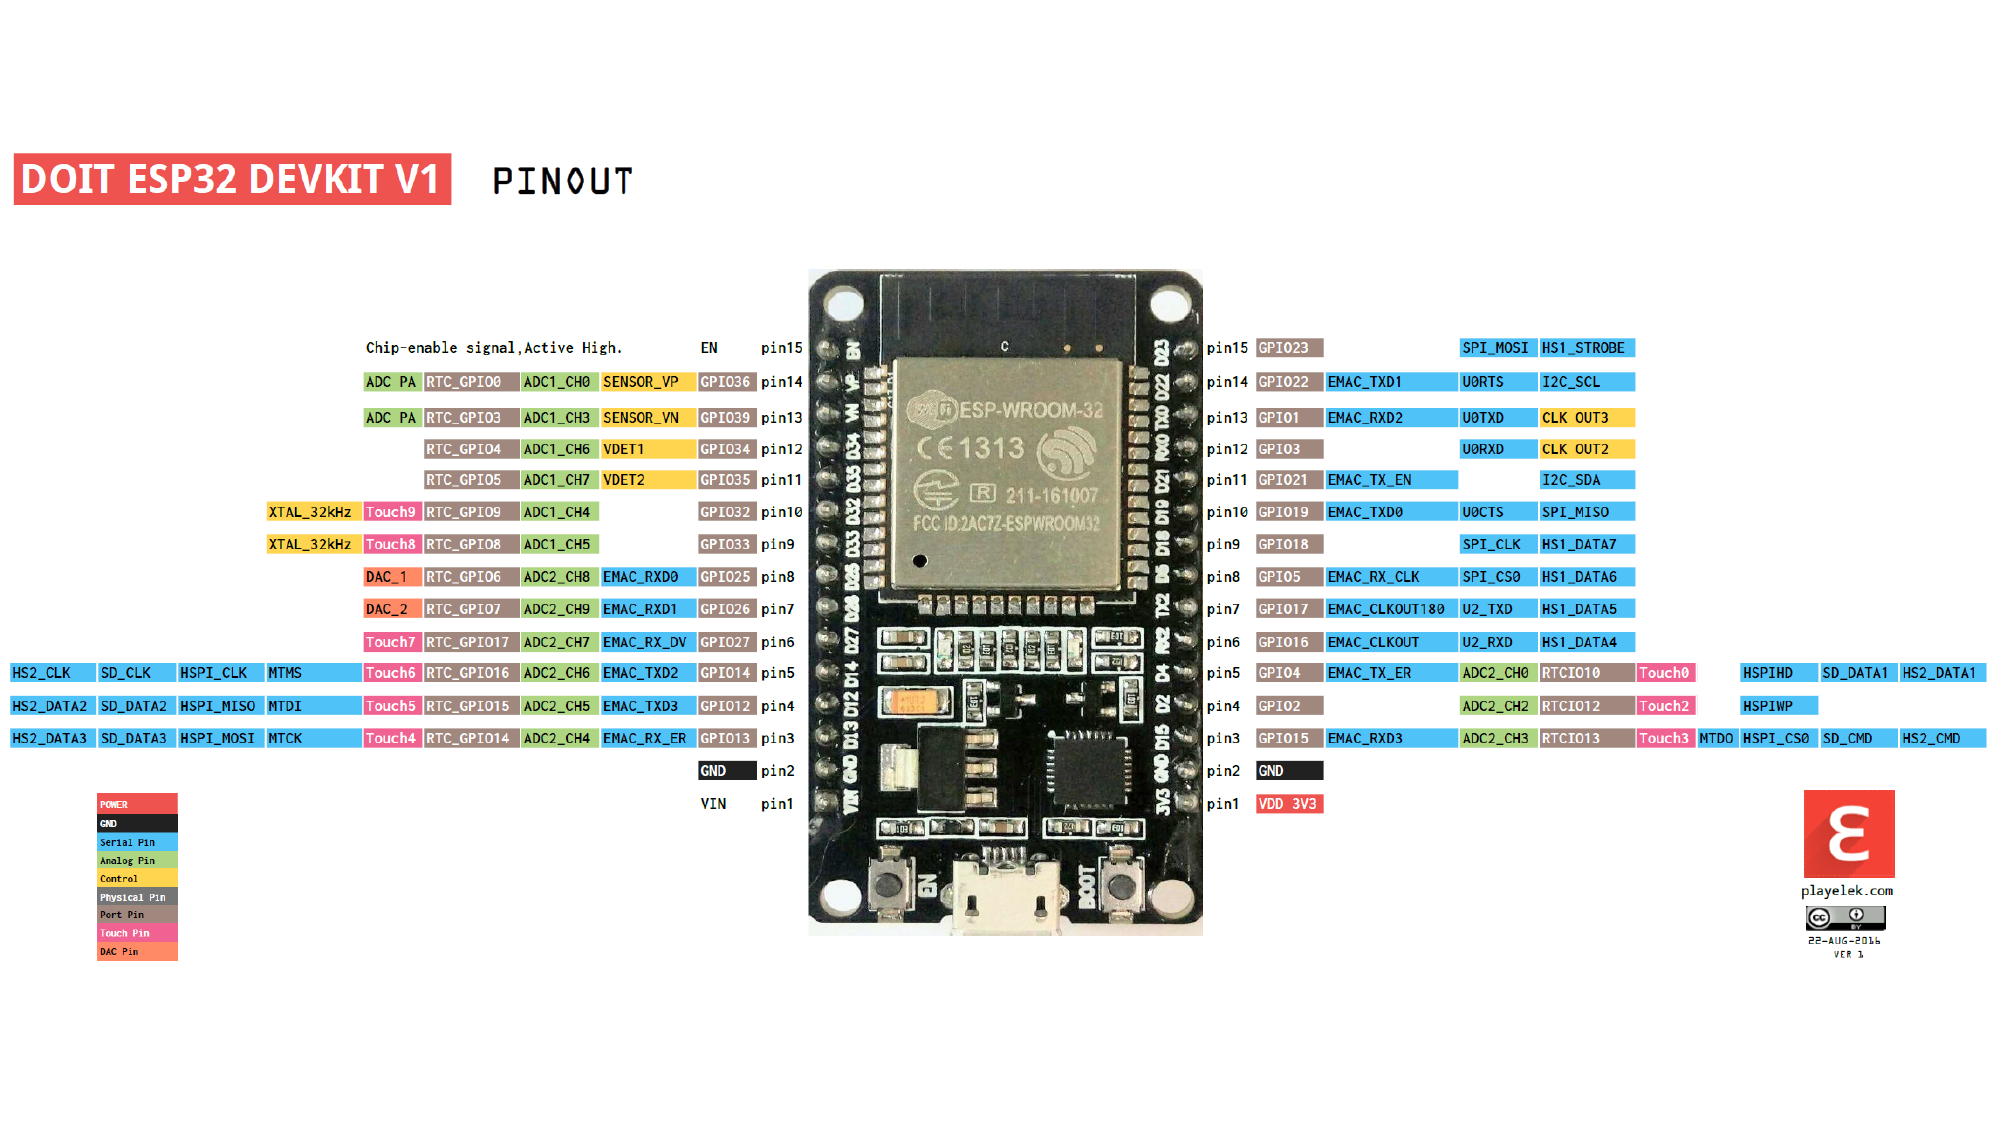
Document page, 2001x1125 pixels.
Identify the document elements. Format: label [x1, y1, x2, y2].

picture [0, 140, 2000, 985]
